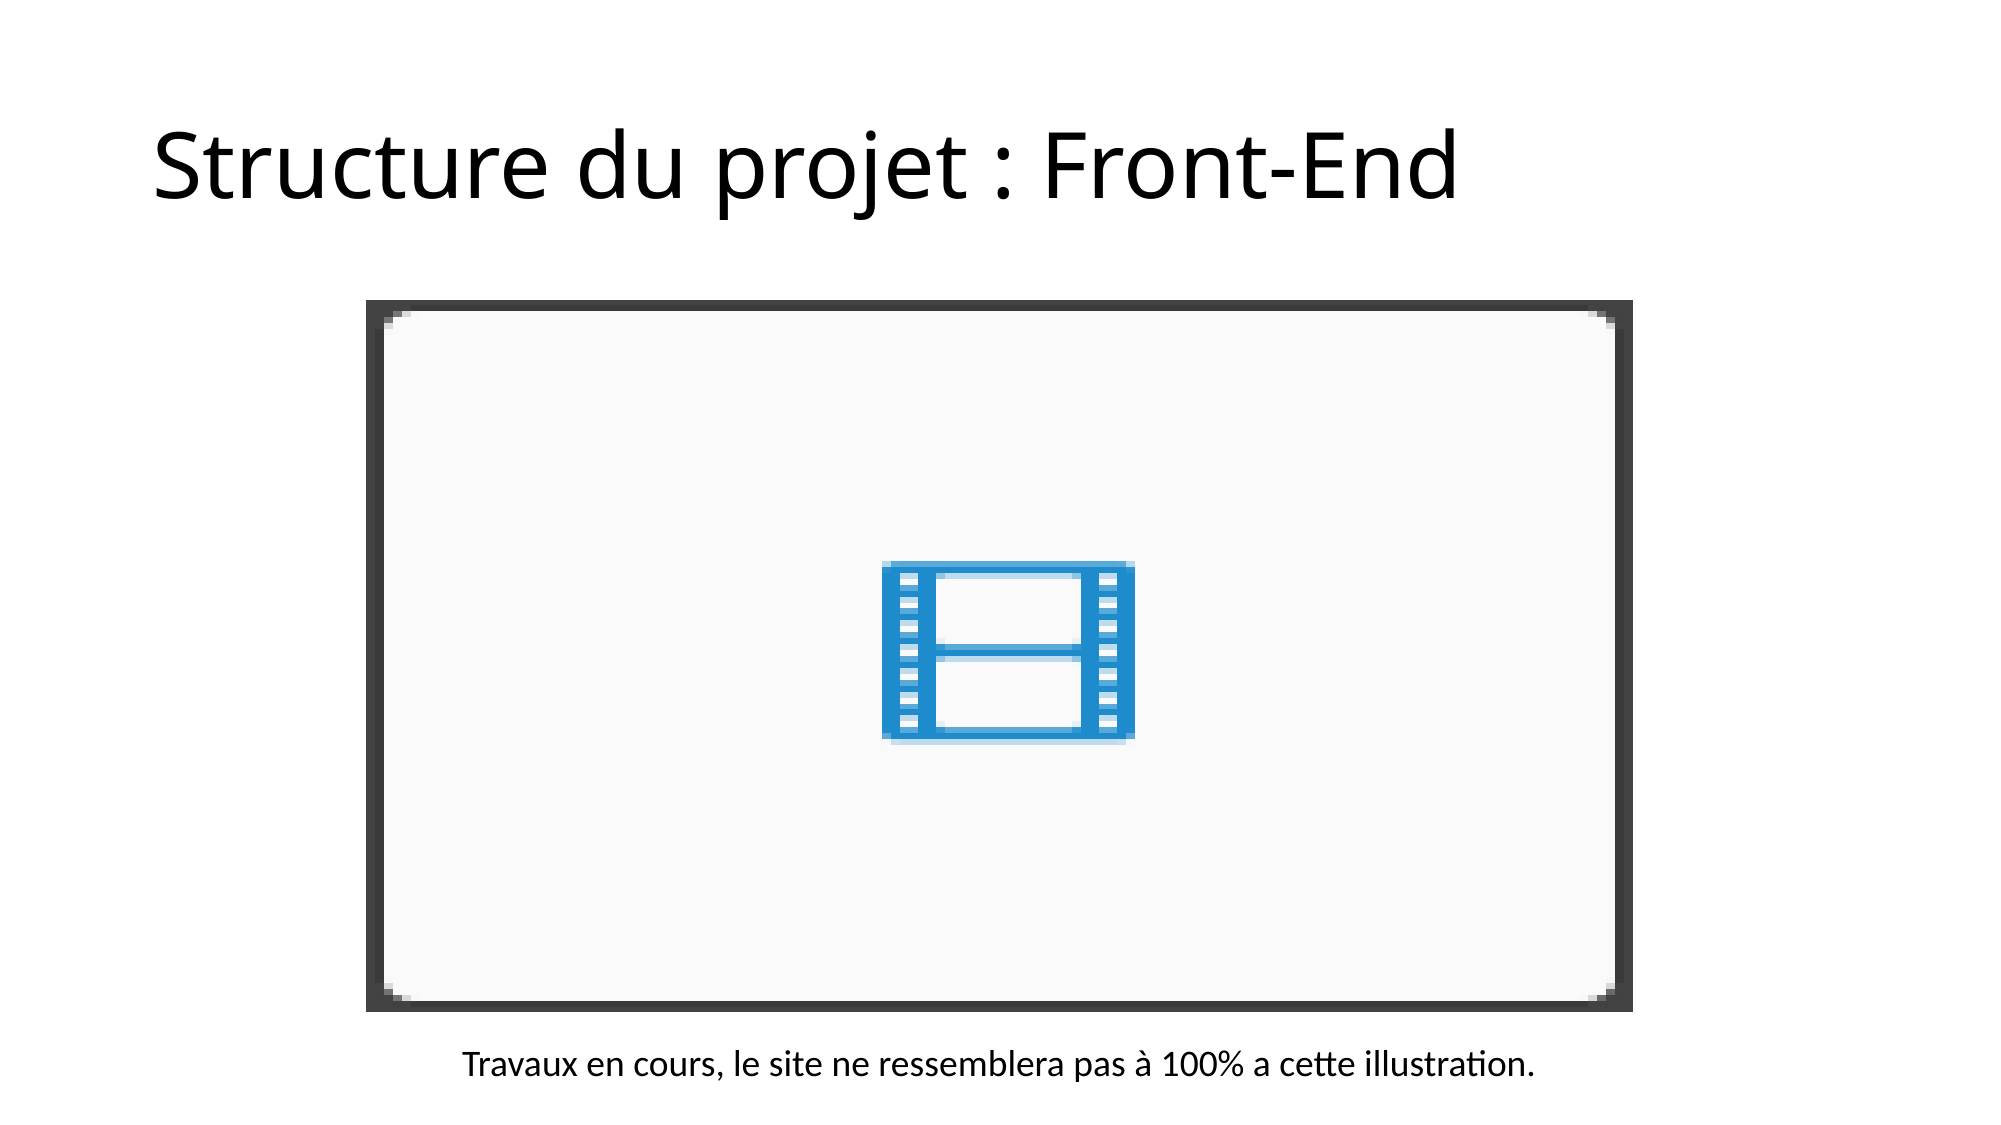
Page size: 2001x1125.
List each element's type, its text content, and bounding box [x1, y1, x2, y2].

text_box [365, 299, 1635, 1014]
text_box Structure du projet : Front-End [137, 59, 1863, 278]
text_box Travaux en cours, le site ne ressemblera pas à 100% a cette illustration. [365, 1032, 1635, 1092]
